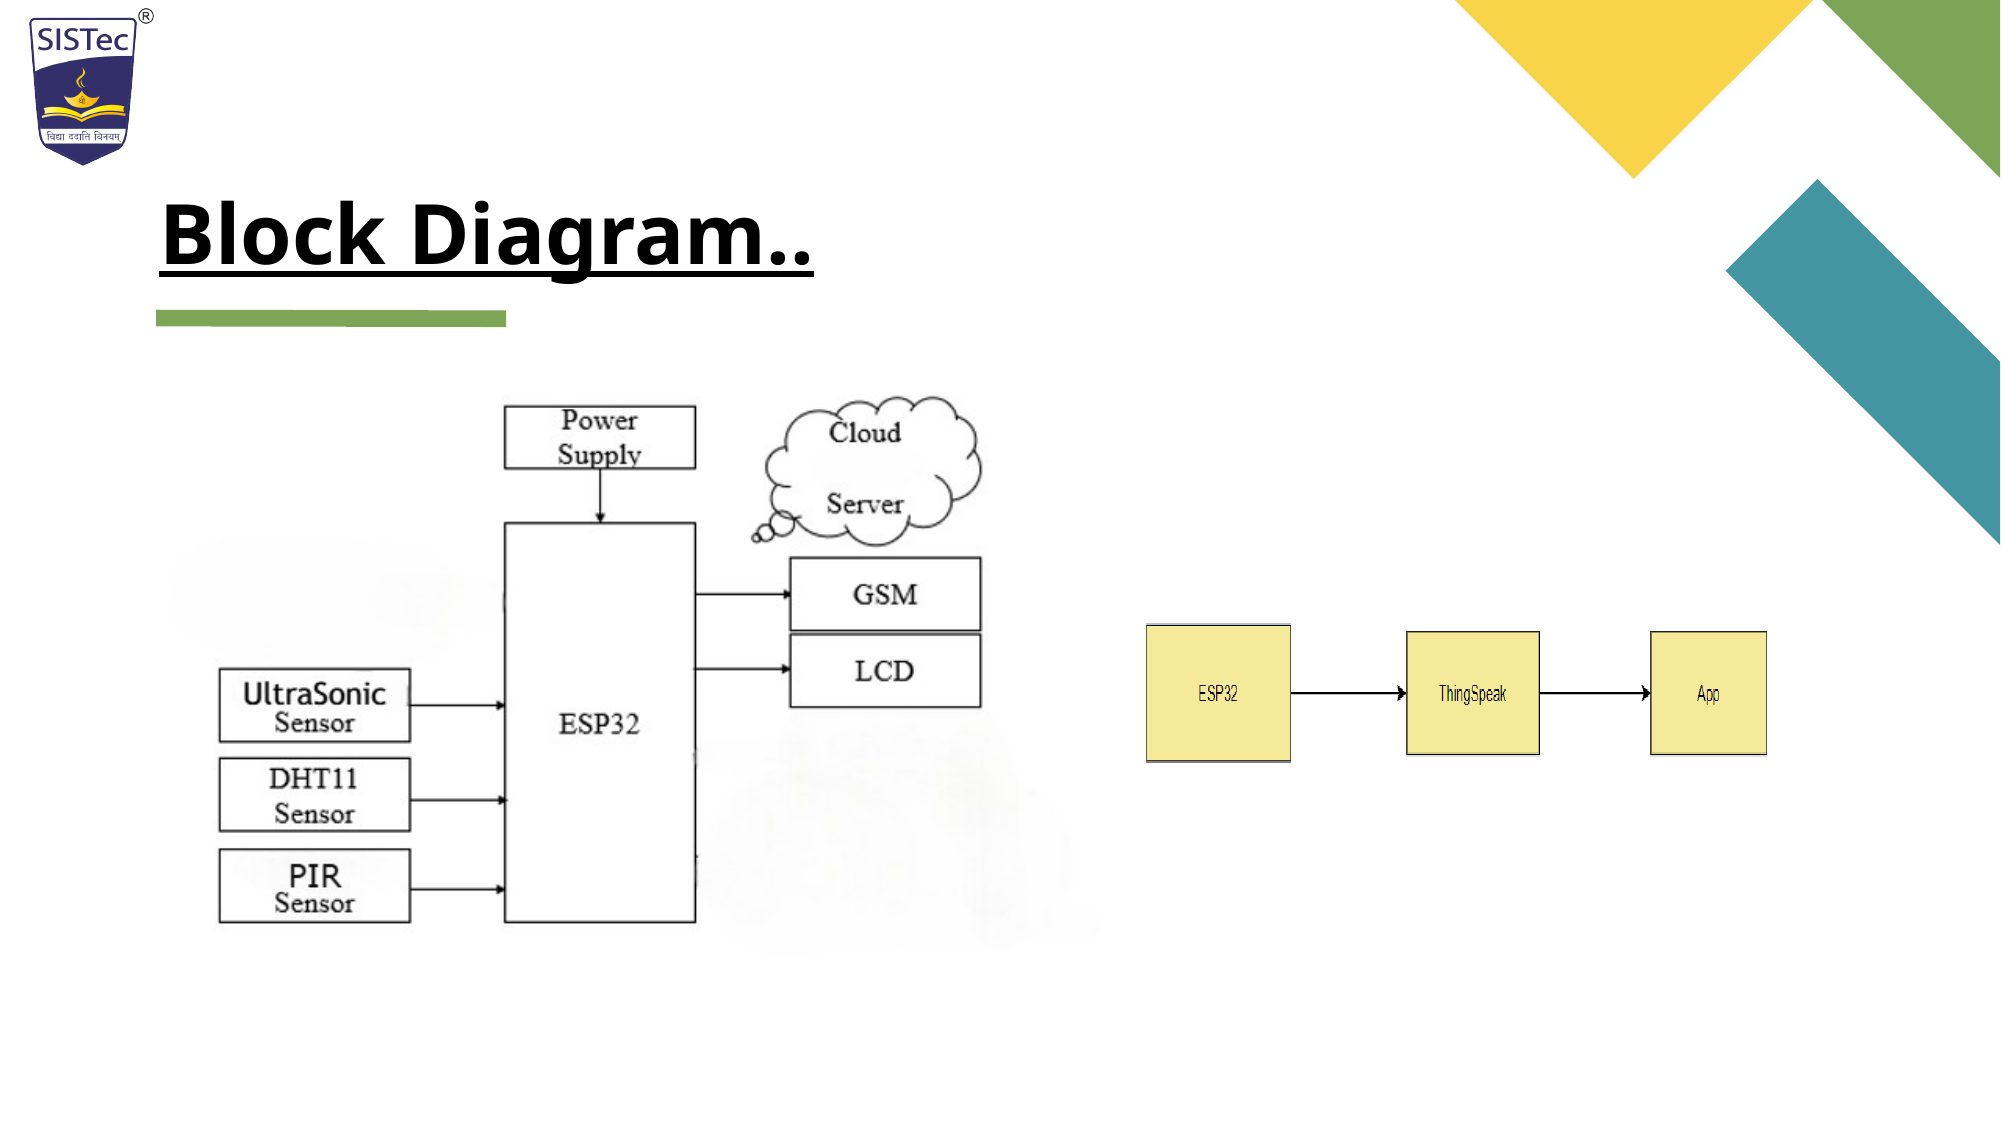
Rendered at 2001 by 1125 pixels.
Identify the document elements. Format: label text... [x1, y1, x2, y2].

title Block Diagram.. [159, 188, 1108, 283]
picture [28, 8, 154, 167]
picture [113, 332, 1108, 959]
picture [1130, 584, 1788, 797]
